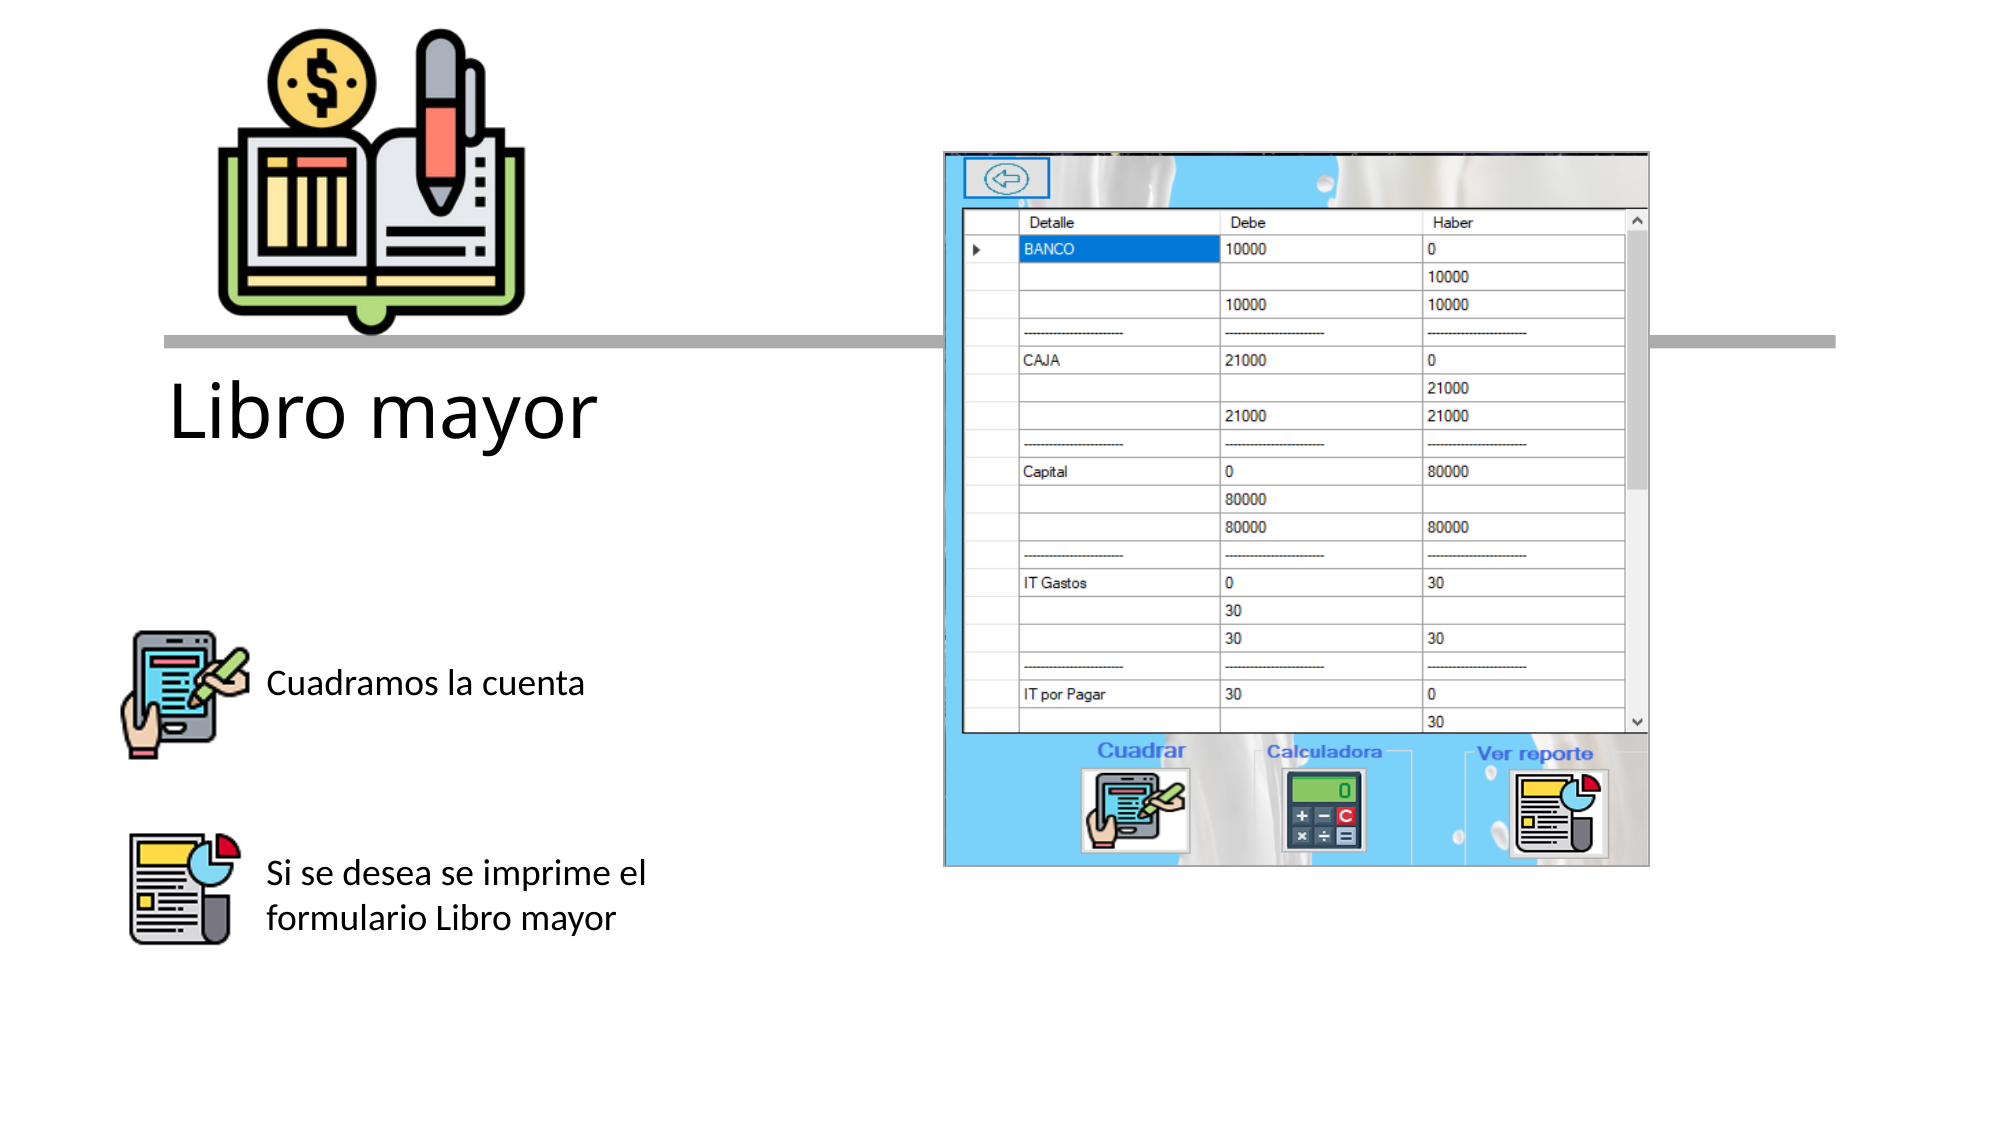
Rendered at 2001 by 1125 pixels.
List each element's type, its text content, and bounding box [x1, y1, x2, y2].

text_box Si se desea se imprime el formulario Libro mayor [251, 840, 742, 946]
text_box Cuadramos la cuenta [252, 650, 656, 711]
title Libro mayor [152, 357, 618, 471]
picture [119, 629, 252, 762]
text_box [546, 334, 943, 349]
picture [128, 832, 243, 947]
text_box [1650, 334, 1837, 349]
picture [197, 13, 546, 362]
text_box [163, 334, 197, 349]
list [944, 153, 1648, 866]
